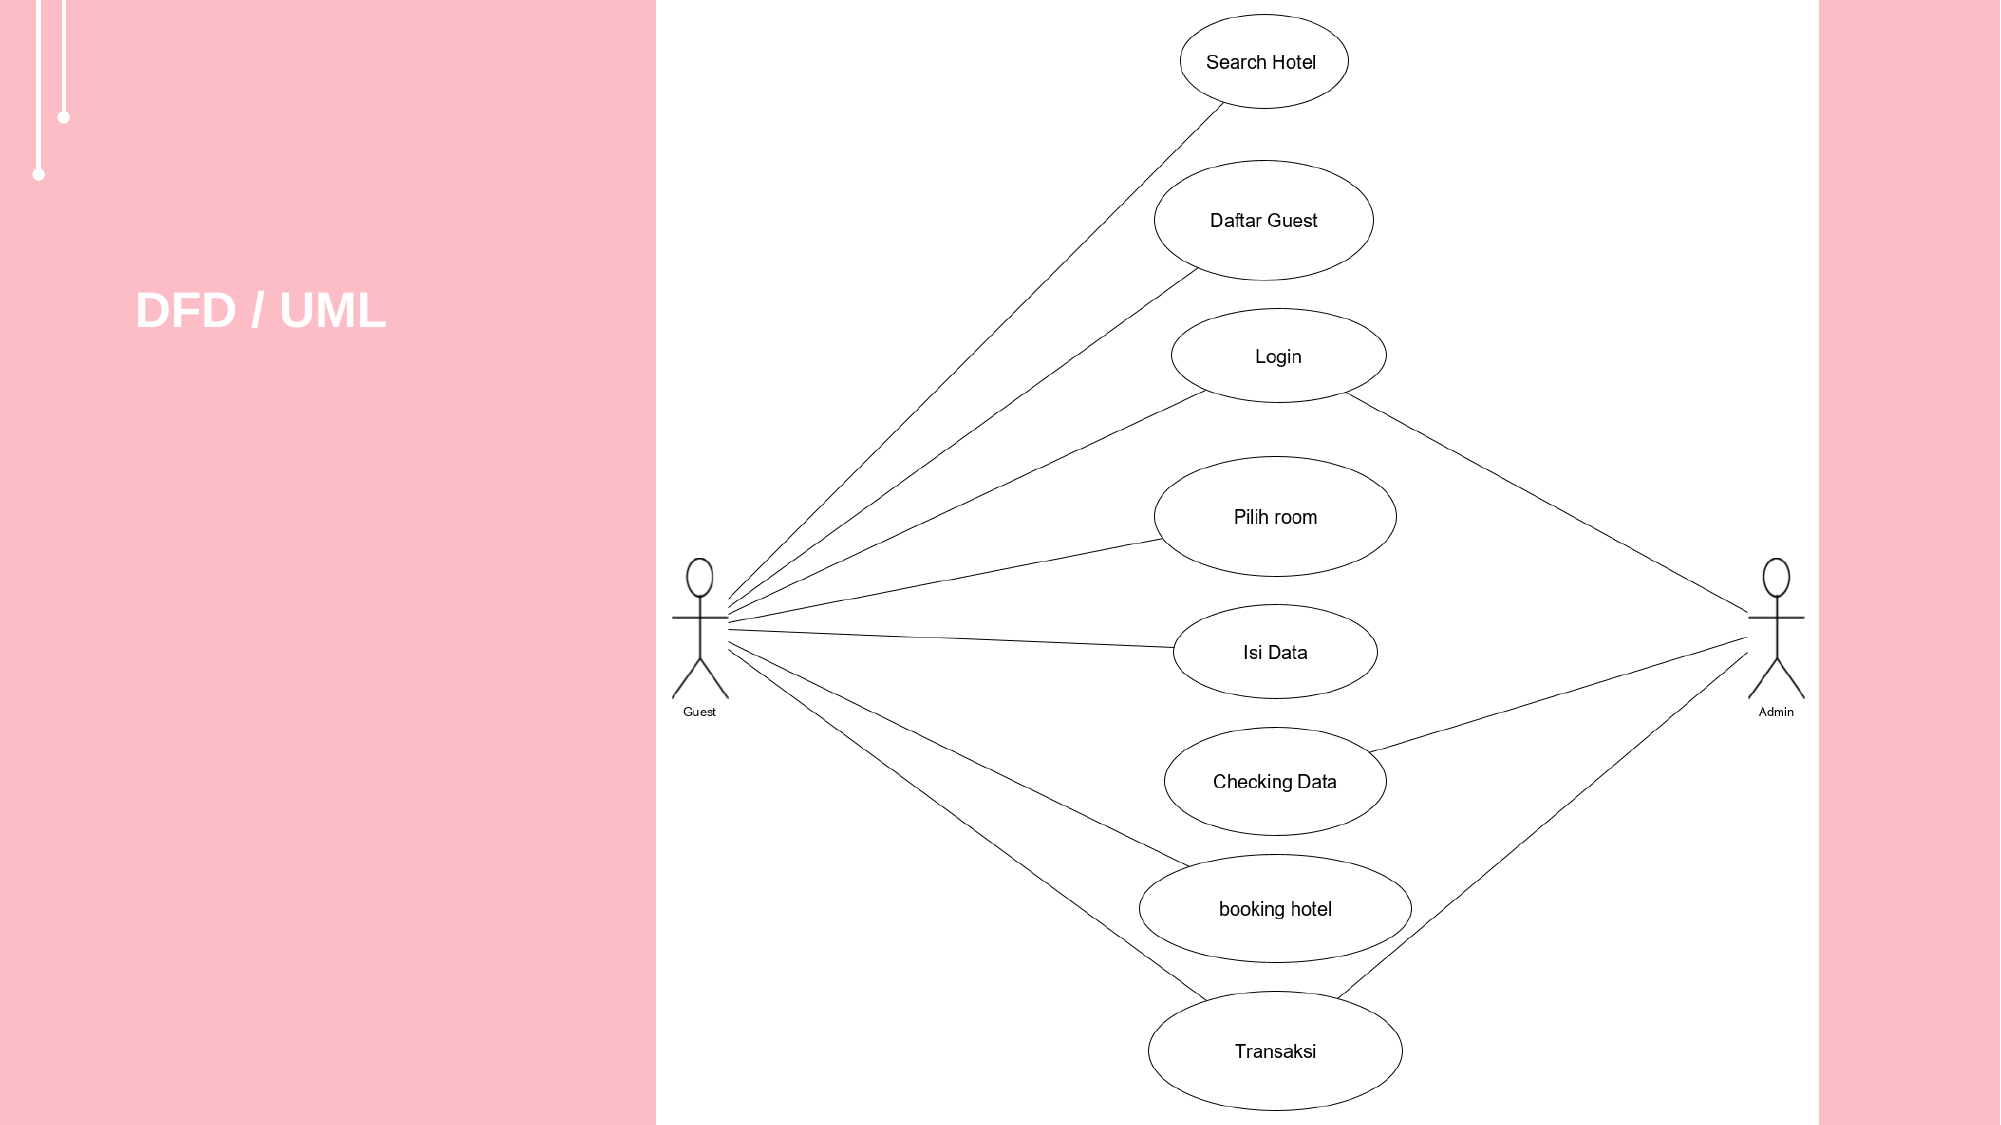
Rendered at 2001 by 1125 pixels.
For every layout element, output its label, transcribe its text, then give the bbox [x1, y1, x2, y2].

text_box DFD / UML [119, 270, 656, 346]
picture [656, 0, 1819, 1125]
